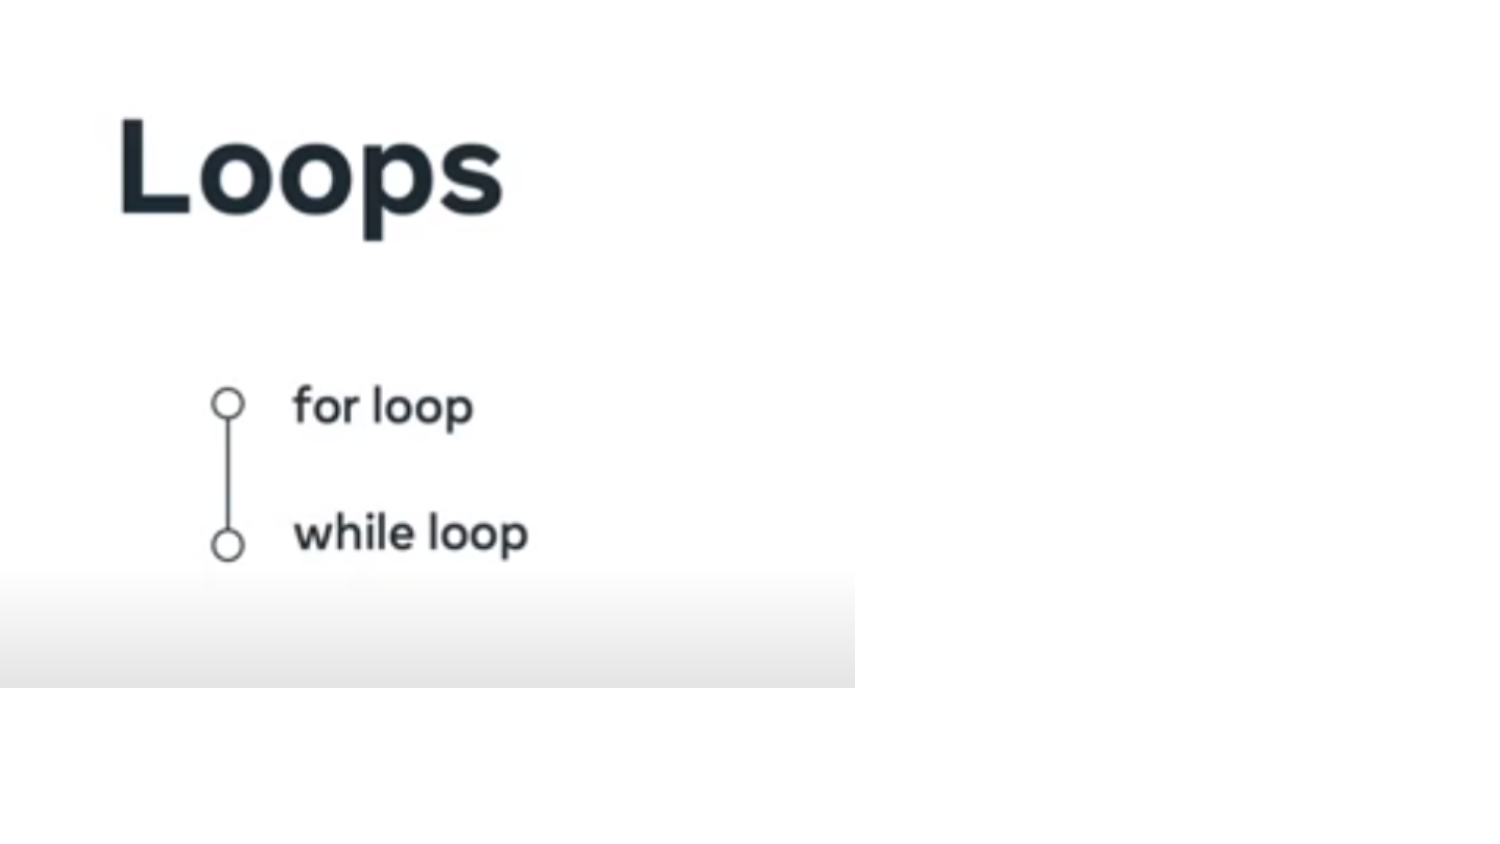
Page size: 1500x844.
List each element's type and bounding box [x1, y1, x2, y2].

picture [0, 0, 855, 688]
